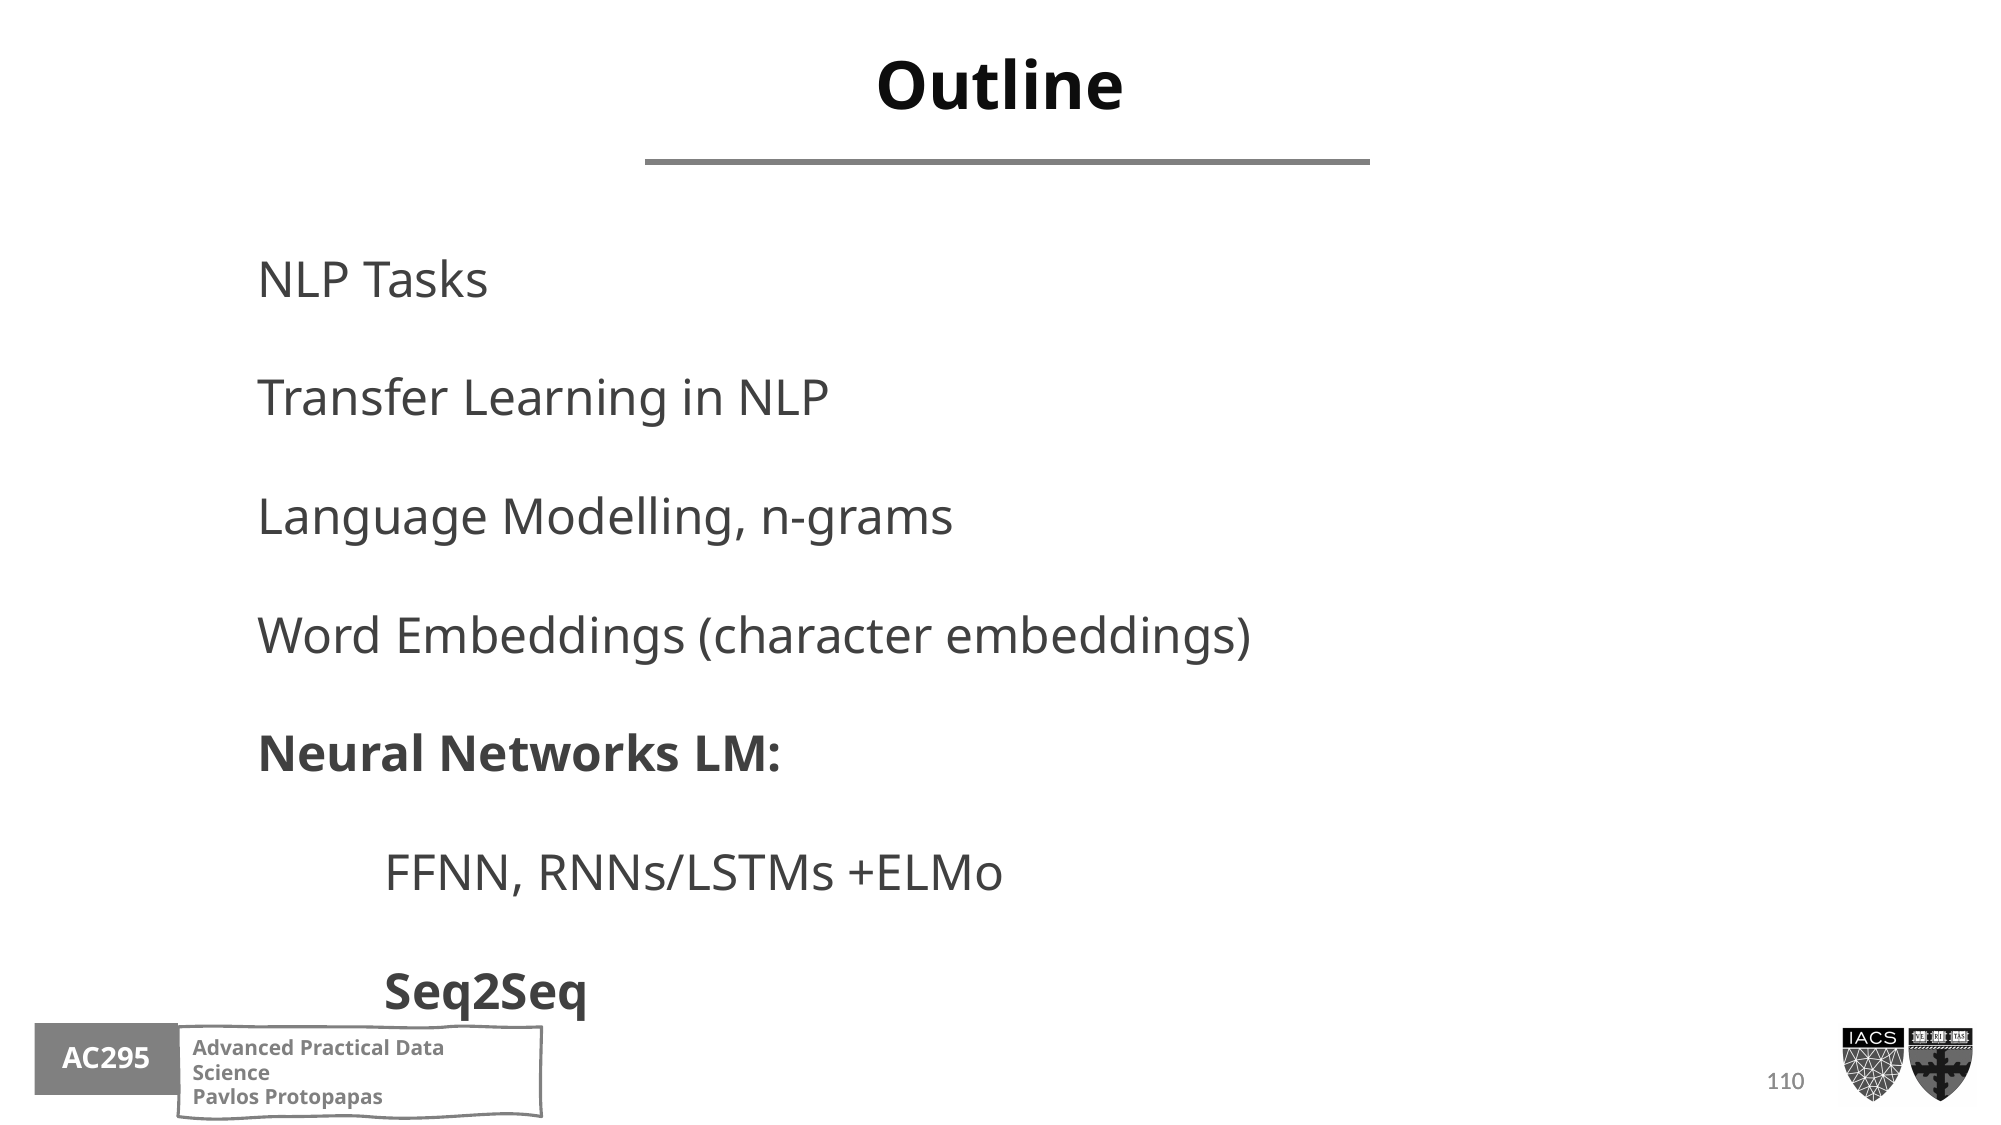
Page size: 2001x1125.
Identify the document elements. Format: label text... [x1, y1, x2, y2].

slide_number 110 [1353, 1049, 1820, 1110]
title Outline [57, 35, 1943, 162]
text_box NLP Tasks Transfer Learning in NLP Language Modelling, n-grams Word Embeddings (character embeddings) Neural Networks LM: FFNN, RNNs/LSTMs +ELMo Seq2Seq [242, 180, 1820, 1030]
picture [1838, 1023, 1977, 1107]
